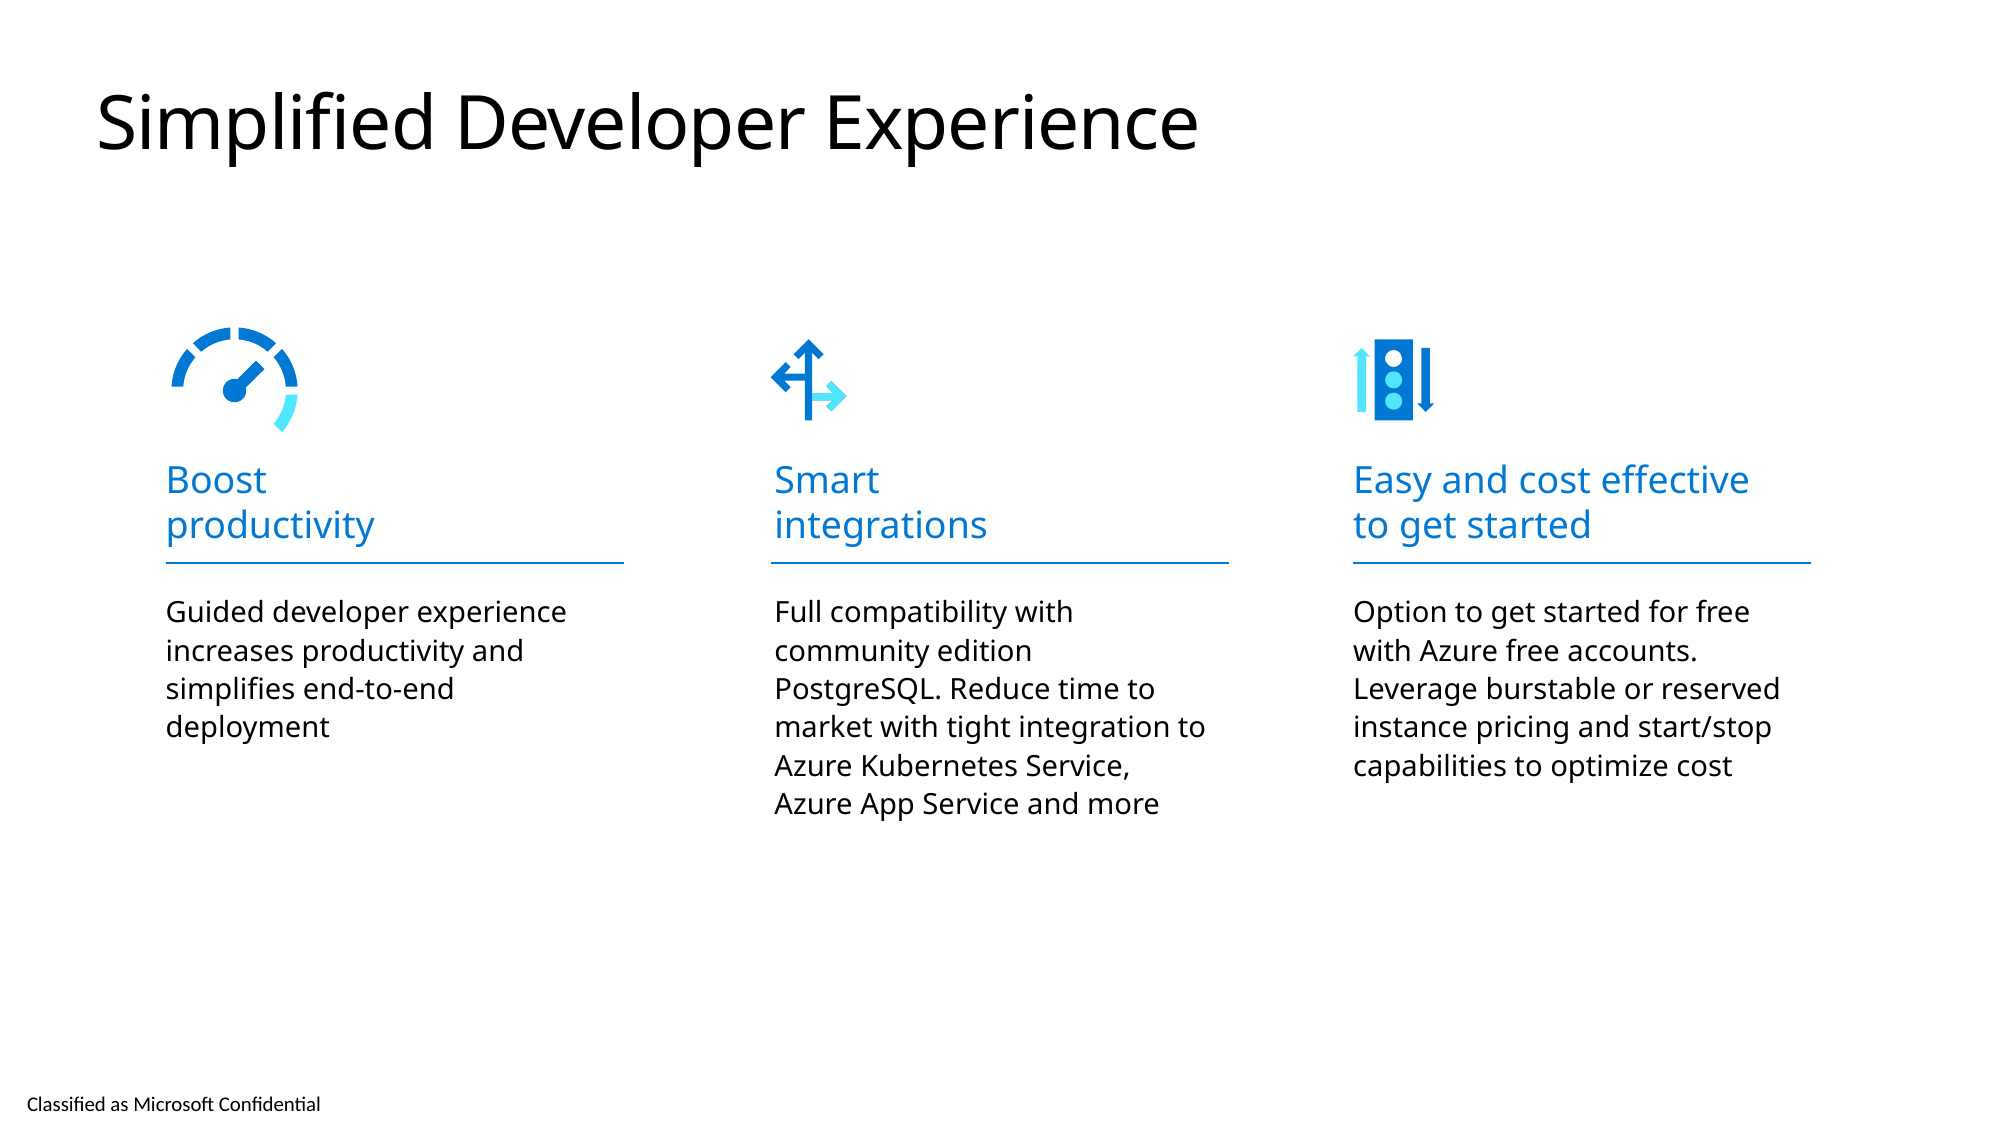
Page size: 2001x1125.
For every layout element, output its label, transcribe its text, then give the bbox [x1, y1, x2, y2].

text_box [171, 327, 298, 433]
text_box Smart integrations [774, 456, 1240, 547]
text_box Easy and cost effective to get started [1353, 456, 1752, 547]
text_box Guided developer experience increases productivity and simplifies end-to-end deployment [165, 589, 624, 744]
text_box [770, 338, 847, 421]
text_box Option to get started for free with Azure free accounts. Leverage burstable or reserved instance pricing and start/stop capabilities to optimize cost [1353, 589, 1811, 783]
text_box Boost productivity [165, 456, 631, 547]
text_box Full compatibility with community edition PostgreSQL. Reduce time to market with tight integration to Azure Kubernetes Service, Azure App Service and more [774, 589, 1208, 821]
title Simplified Developer Experience [96, 75, 1904, 166]
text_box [1352, 339, 1435, 421]
